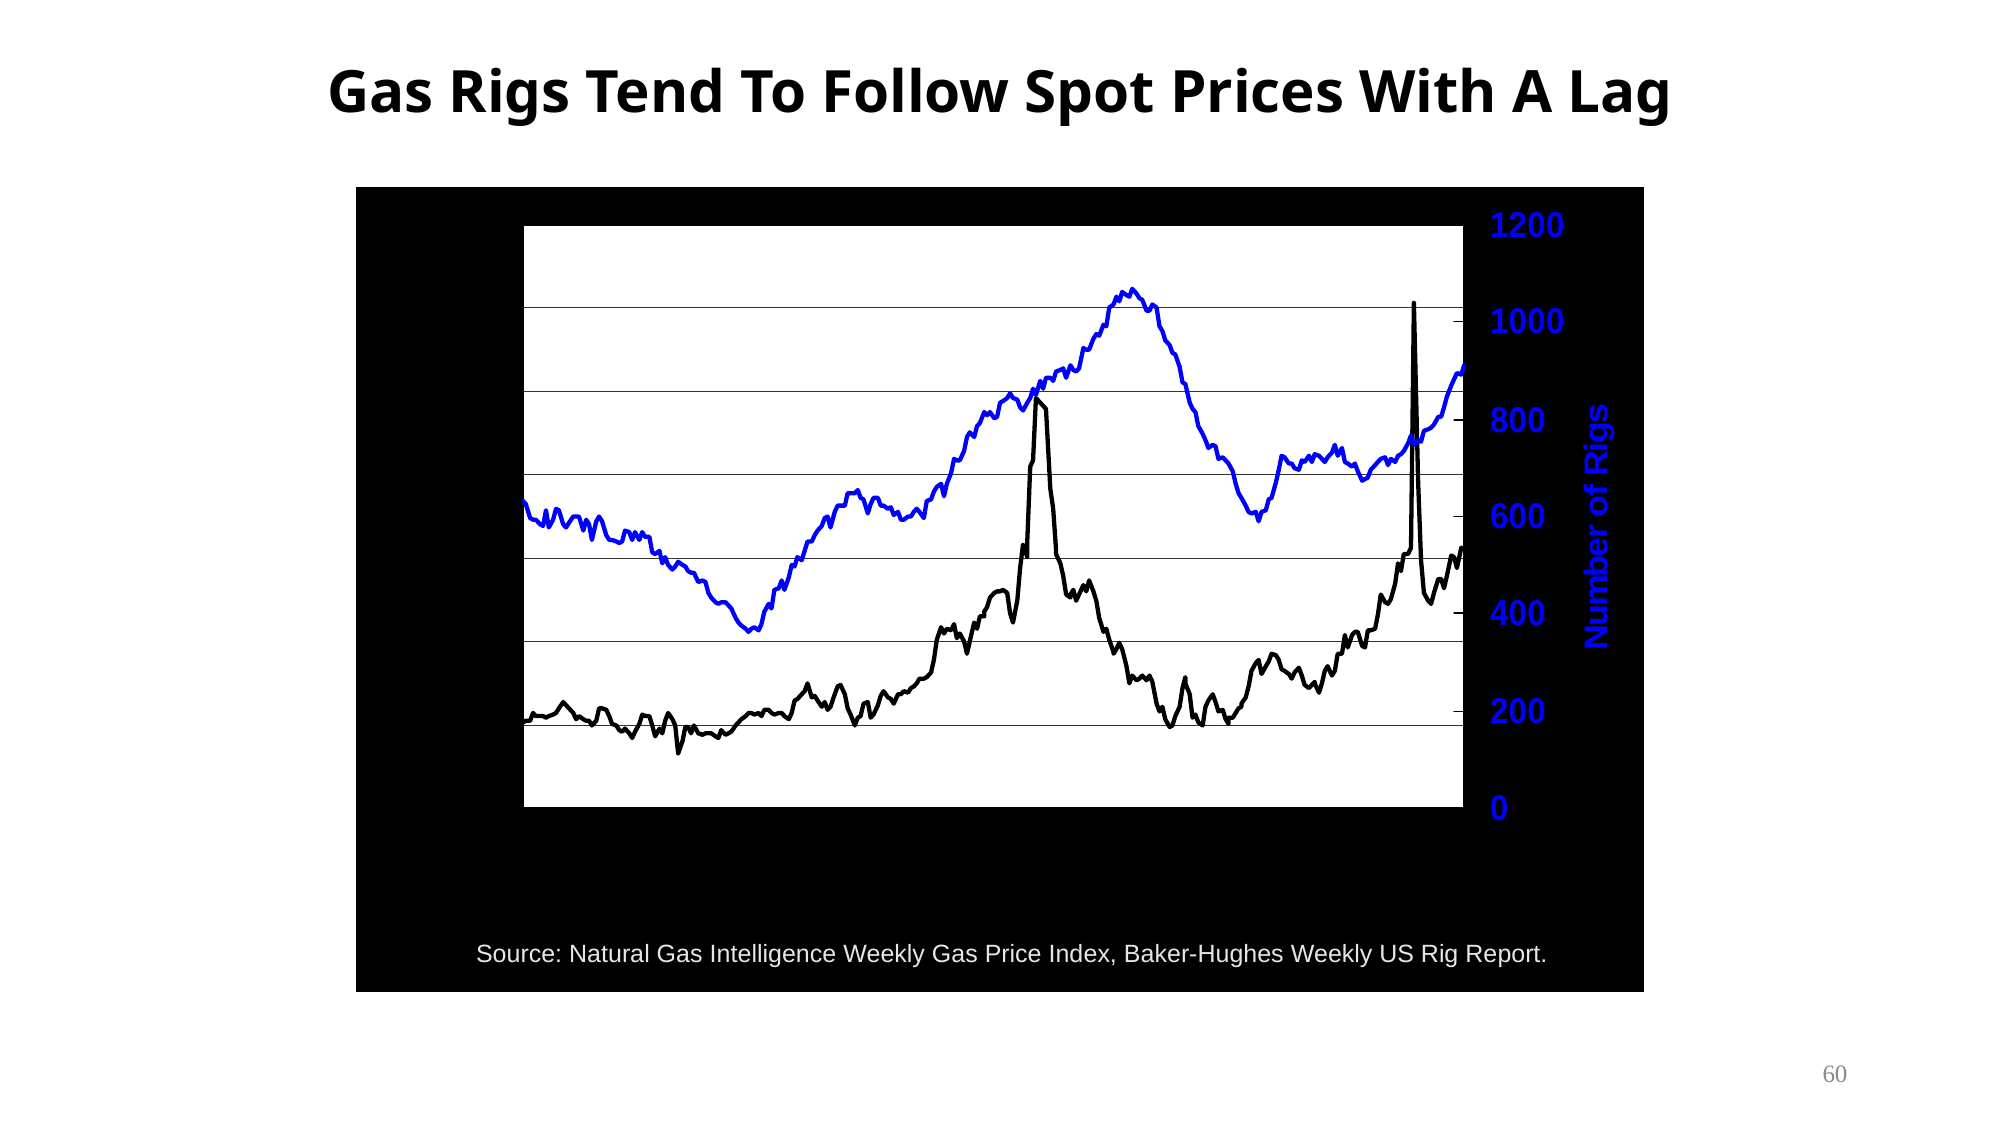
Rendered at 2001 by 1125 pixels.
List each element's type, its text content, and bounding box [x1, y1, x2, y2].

title Gas Rigs Tend To Follow Spot Prices With A Lag [249, 0, 1750, 188]
text_box [337, 24, 1613, 138]
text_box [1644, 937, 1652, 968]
slide_number 60 [1412, 1042, 1863, 1103]
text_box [356, 187, 1644, 993]
